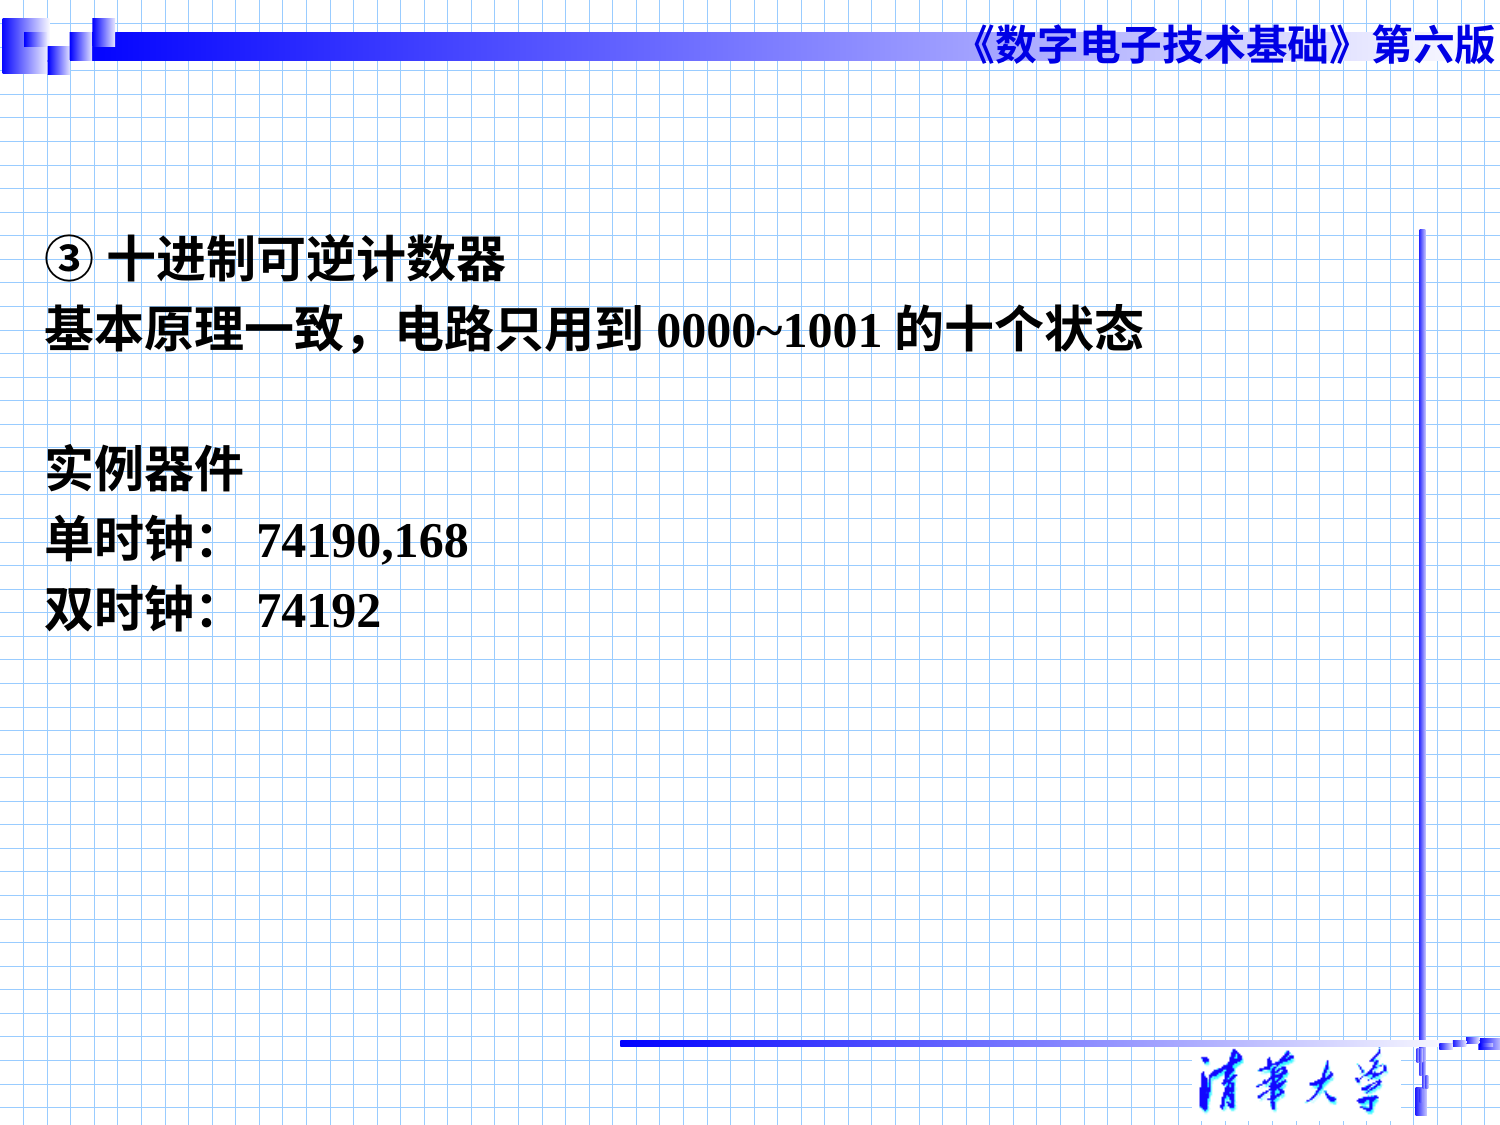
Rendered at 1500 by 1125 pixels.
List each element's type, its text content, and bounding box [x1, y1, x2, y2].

table_cell 1 [941, 32, 946, 61]
text_box J=0 [858, 32, 862, 61]
table_cell X [774, 32, 778, 61]
picture [1192, 1046, 1401, 1121]
list ③十进制可逆计数器 基本原理一致，电路只用到0000~1001的十个状态 实例器件 单时钟：74190,168 双时钟：74192 [29, 220, 1376, 799]
